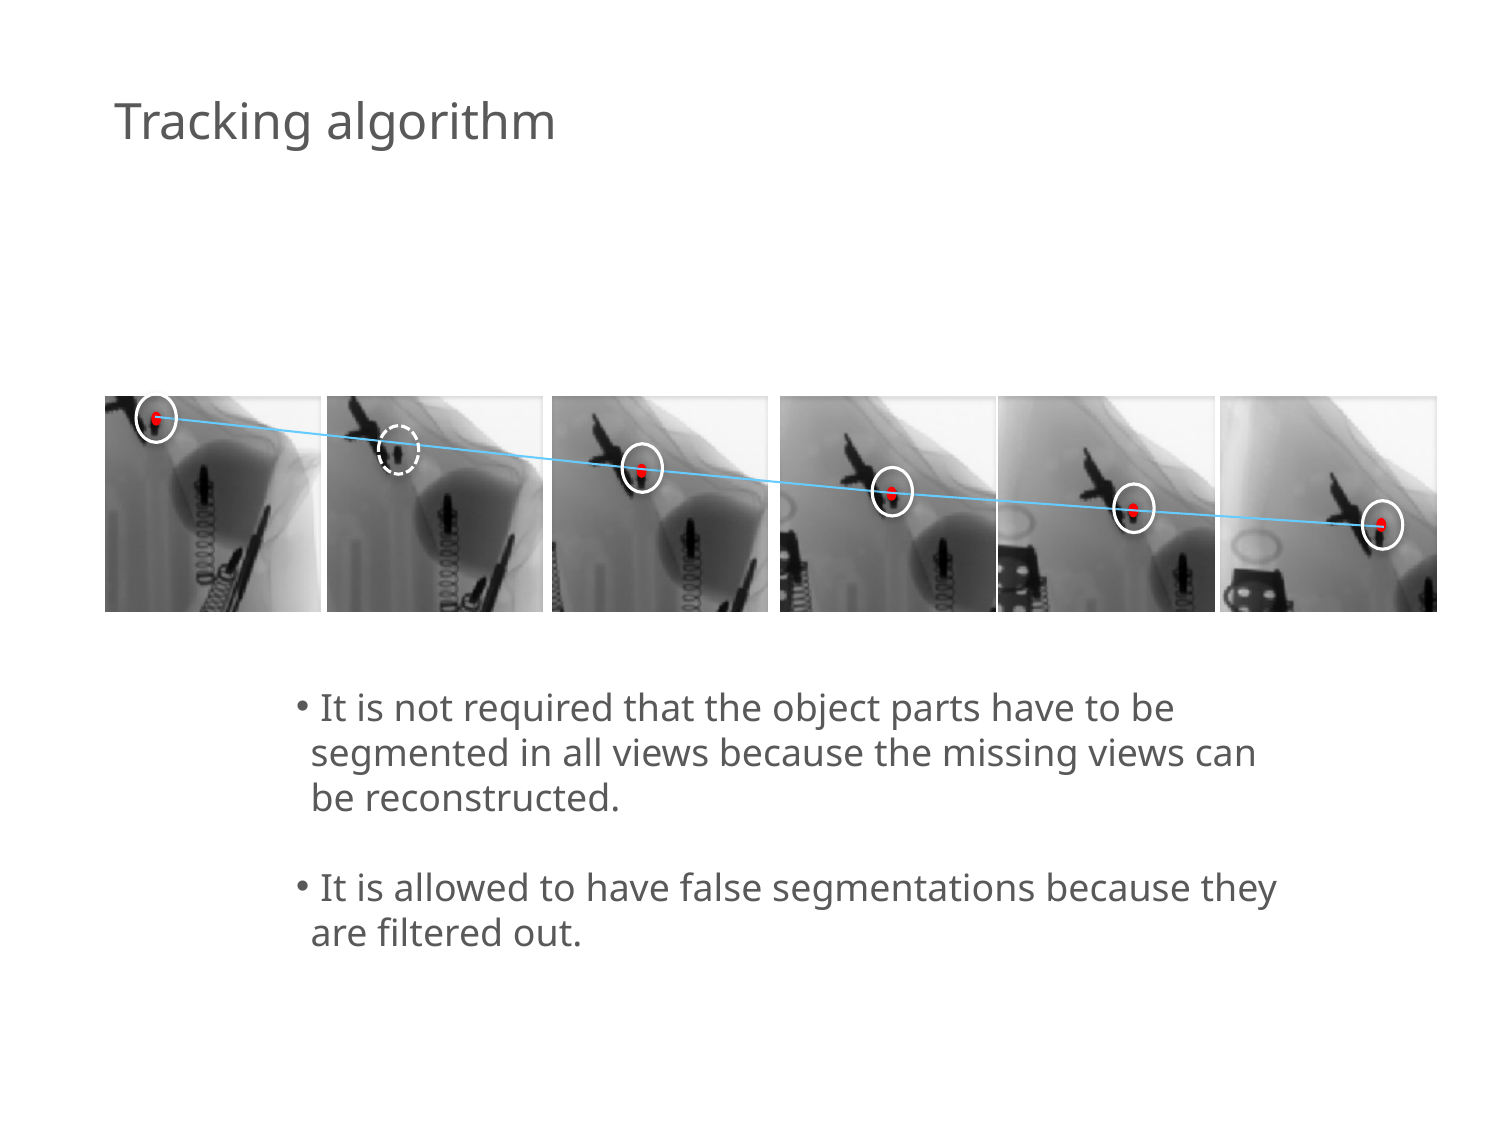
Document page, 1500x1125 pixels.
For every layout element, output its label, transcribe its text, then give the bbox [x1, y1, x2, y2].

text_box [135, 393, 1404, 550]
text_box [104, 395, 1437, 612]
text_box Tracking algorithm [12, 82, 1369, 192]
text_box It is not required that the object parts have to be segmented in all views because the missing views can be reconstructed. It is allowed to have false segmentations because they are filtered out. [193, 676, 1315, 1006]
